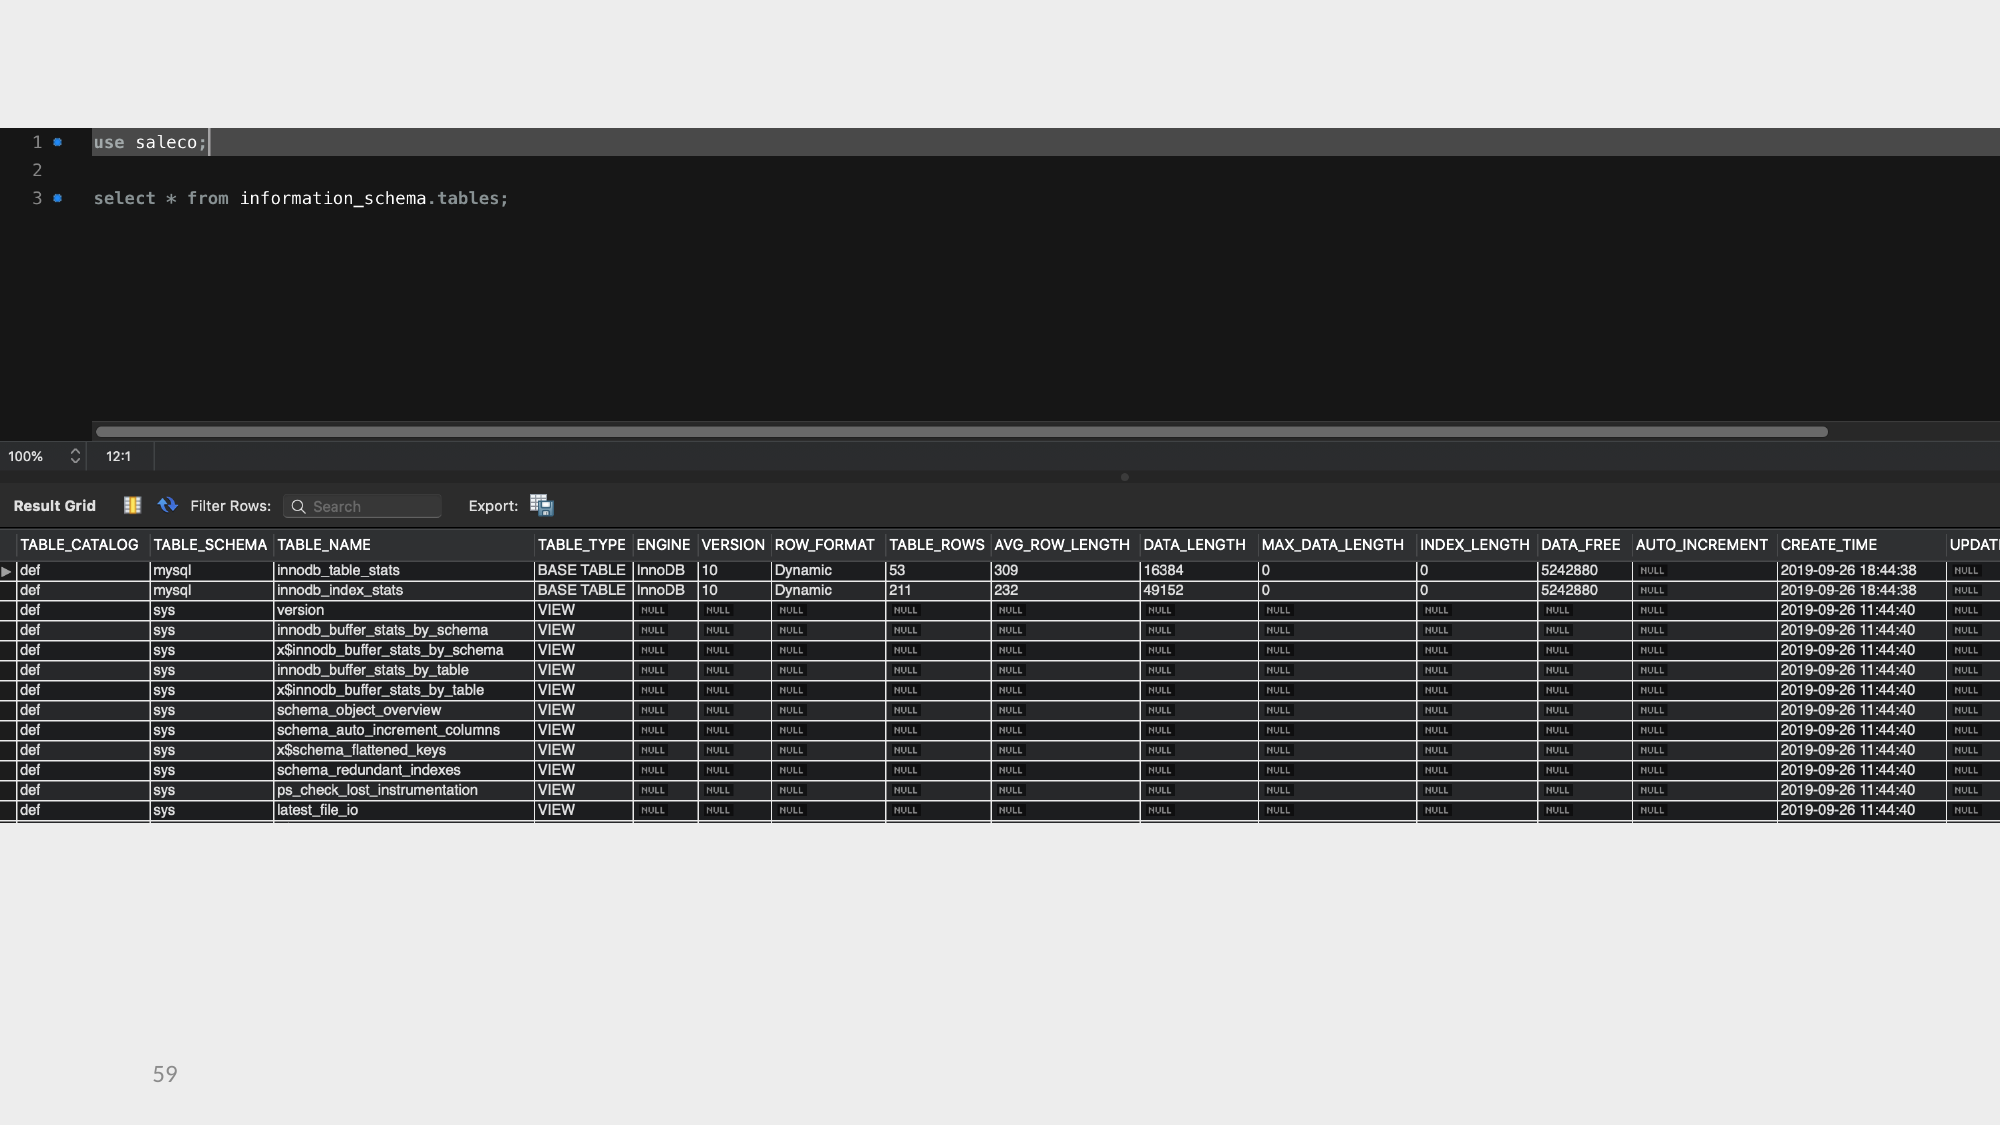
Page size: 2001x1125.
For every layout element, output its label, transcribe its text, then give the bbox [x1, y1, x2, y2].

picture [0, 128, 2000, 823]
text_box 59 [137, 1042, 588, 1103]
